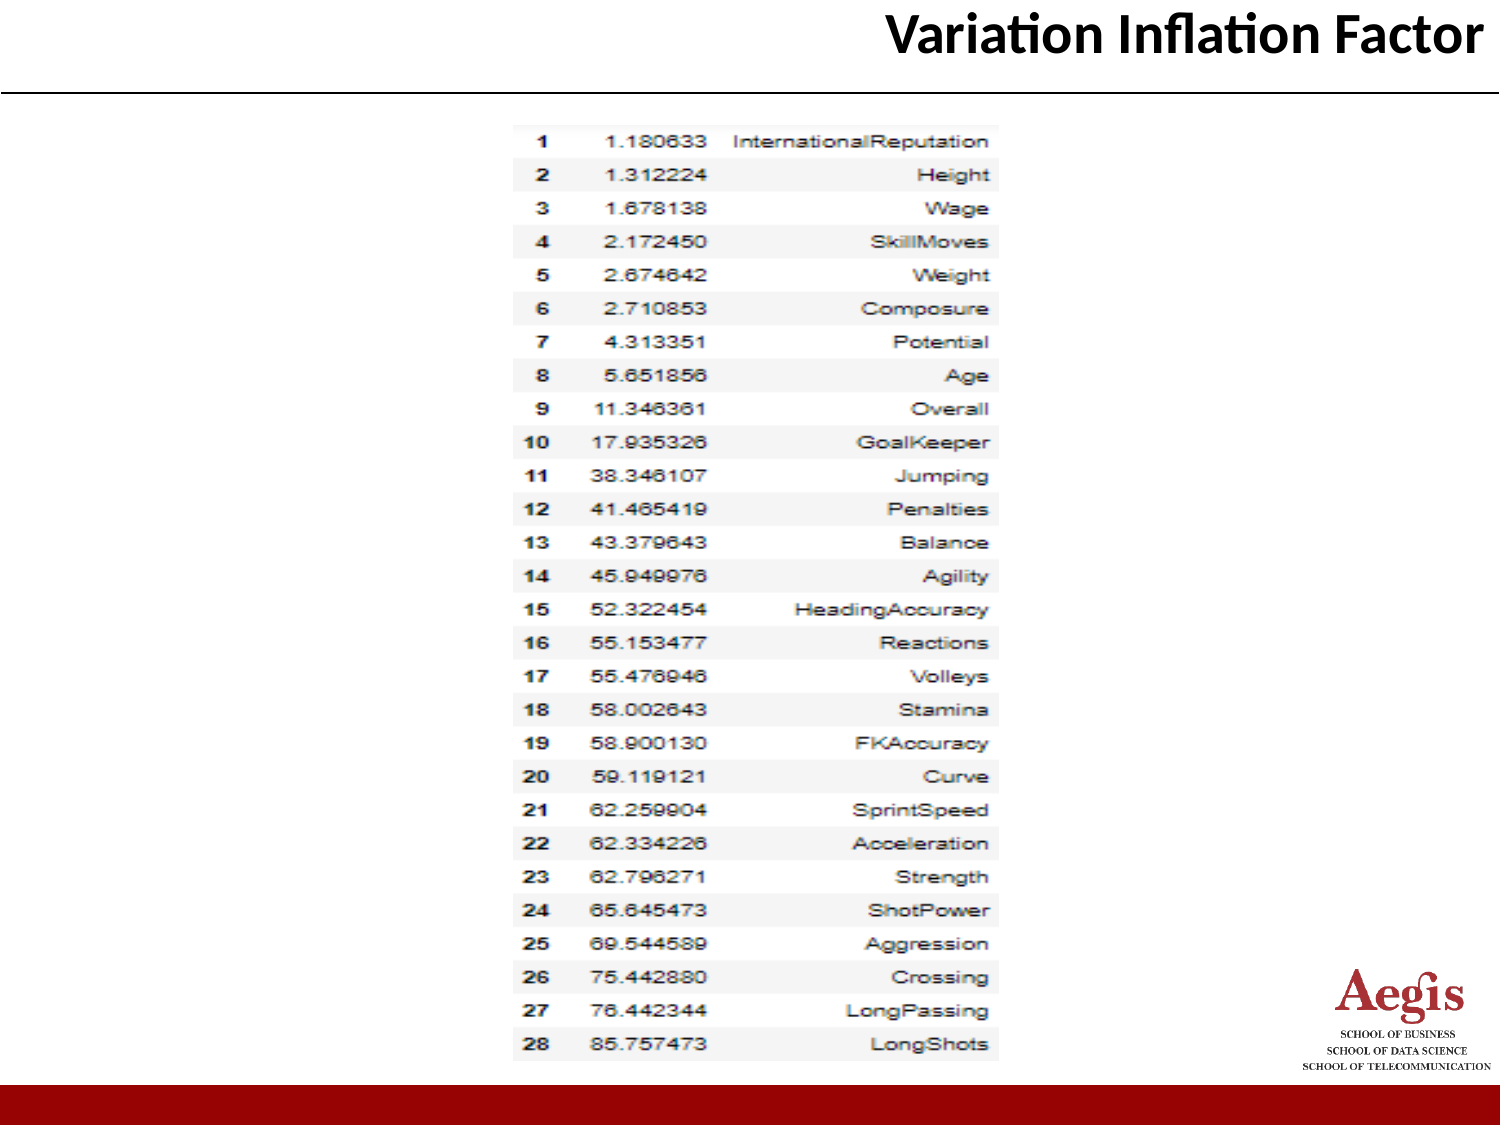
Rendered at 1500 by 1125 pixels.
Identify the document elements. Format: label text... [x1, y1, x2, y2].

picture [1303, 969, 1491, 1070]
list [513, 125, 999, 1061]
table_header Variation Inflation Factor [1, 4, 1499, 92]
